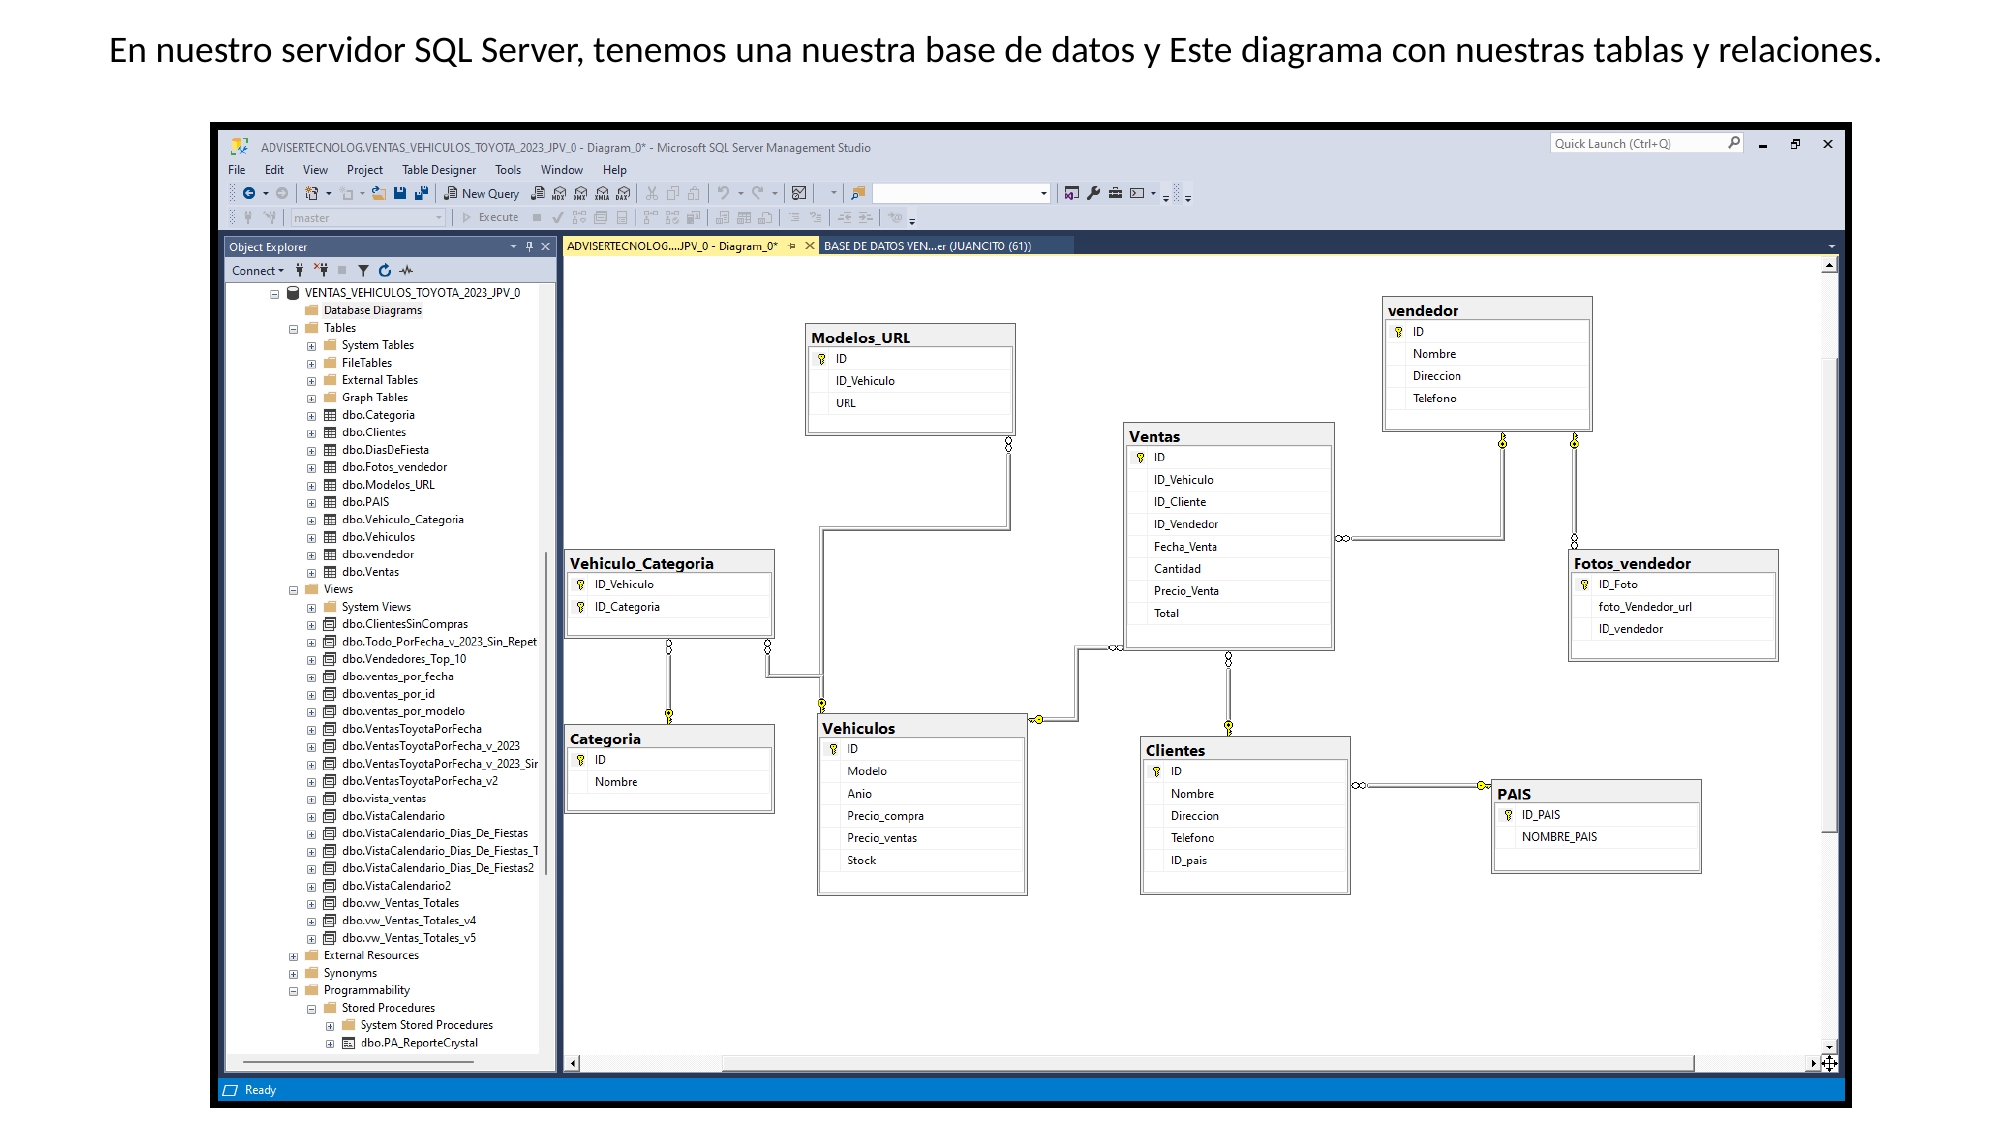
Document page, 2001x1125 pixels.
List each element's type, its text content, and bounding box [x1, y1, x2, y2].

picture [210, 122, 1852, 1108]
text_box En nuestro servidor SQL Server, tenemos una nuestra base de datos y Este diagrama con nuestras tablas y relaciones. [32, 17, 1962, 78]
